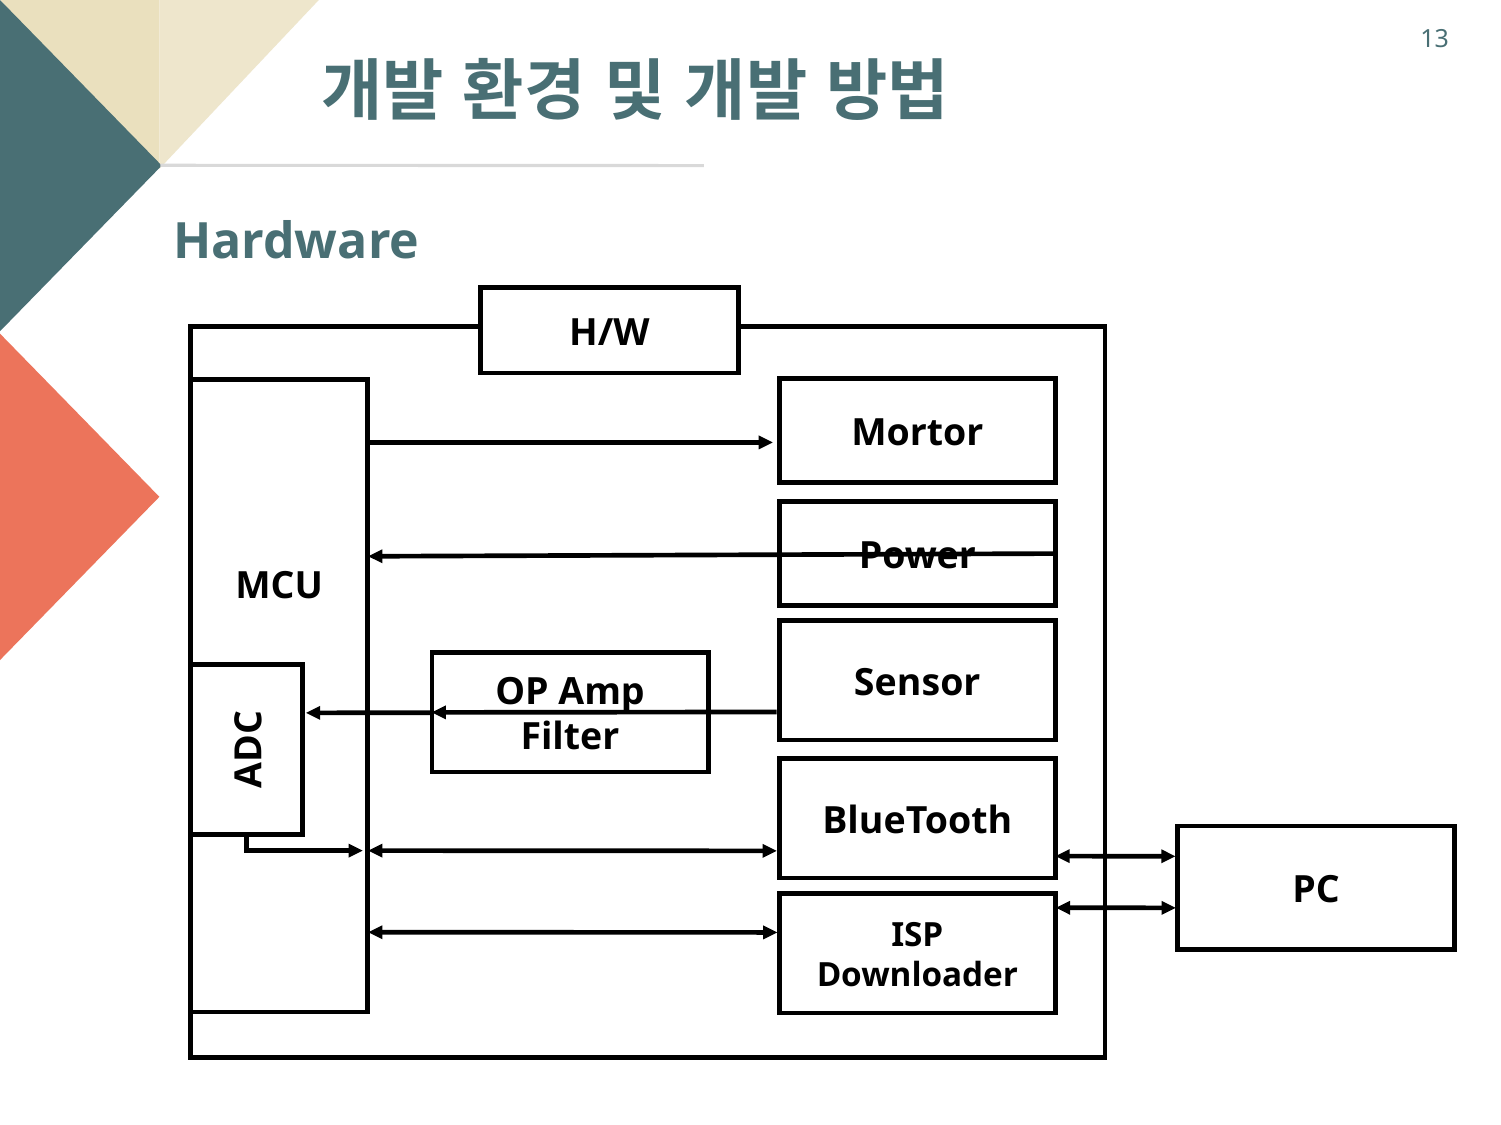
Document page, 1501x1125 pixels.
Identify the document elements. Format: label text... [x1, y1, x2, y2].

text_box Sensor [778, 620, 1057, 741]
text_box BlueTooth [778, 757, 1057, 879]
text_box [189, 836, 1106, 1058]
text_box MCU [190, 379, 369, 1013]
text_box 13 [1369, 14, 1501, 60]
text_box ADC [189, 664, 304, 836]
text_box ISP Downloader [778, 892, 1057, 1014]
text_box Mortor [778, 378, 1057, 483]
text_box OP Amp Filter [431, 713, 709, 773]
text_box [189, 325, 1106, 932]
text_box H/W [479, 286, 740, 374]
text_box 개발 환경 및 개발 방법 [306, 49, 1135, 138]
text_box PC [1177, 825, 1455, 951]
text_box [368, 553, 780, 557]
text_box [296, 784, 313, 901]
text_box Power [778, 501, 1057, 606]
text_box Hardware [158, 208, 858, 312]
text_box OP Amp Filter [431, 652, 709, 712]
